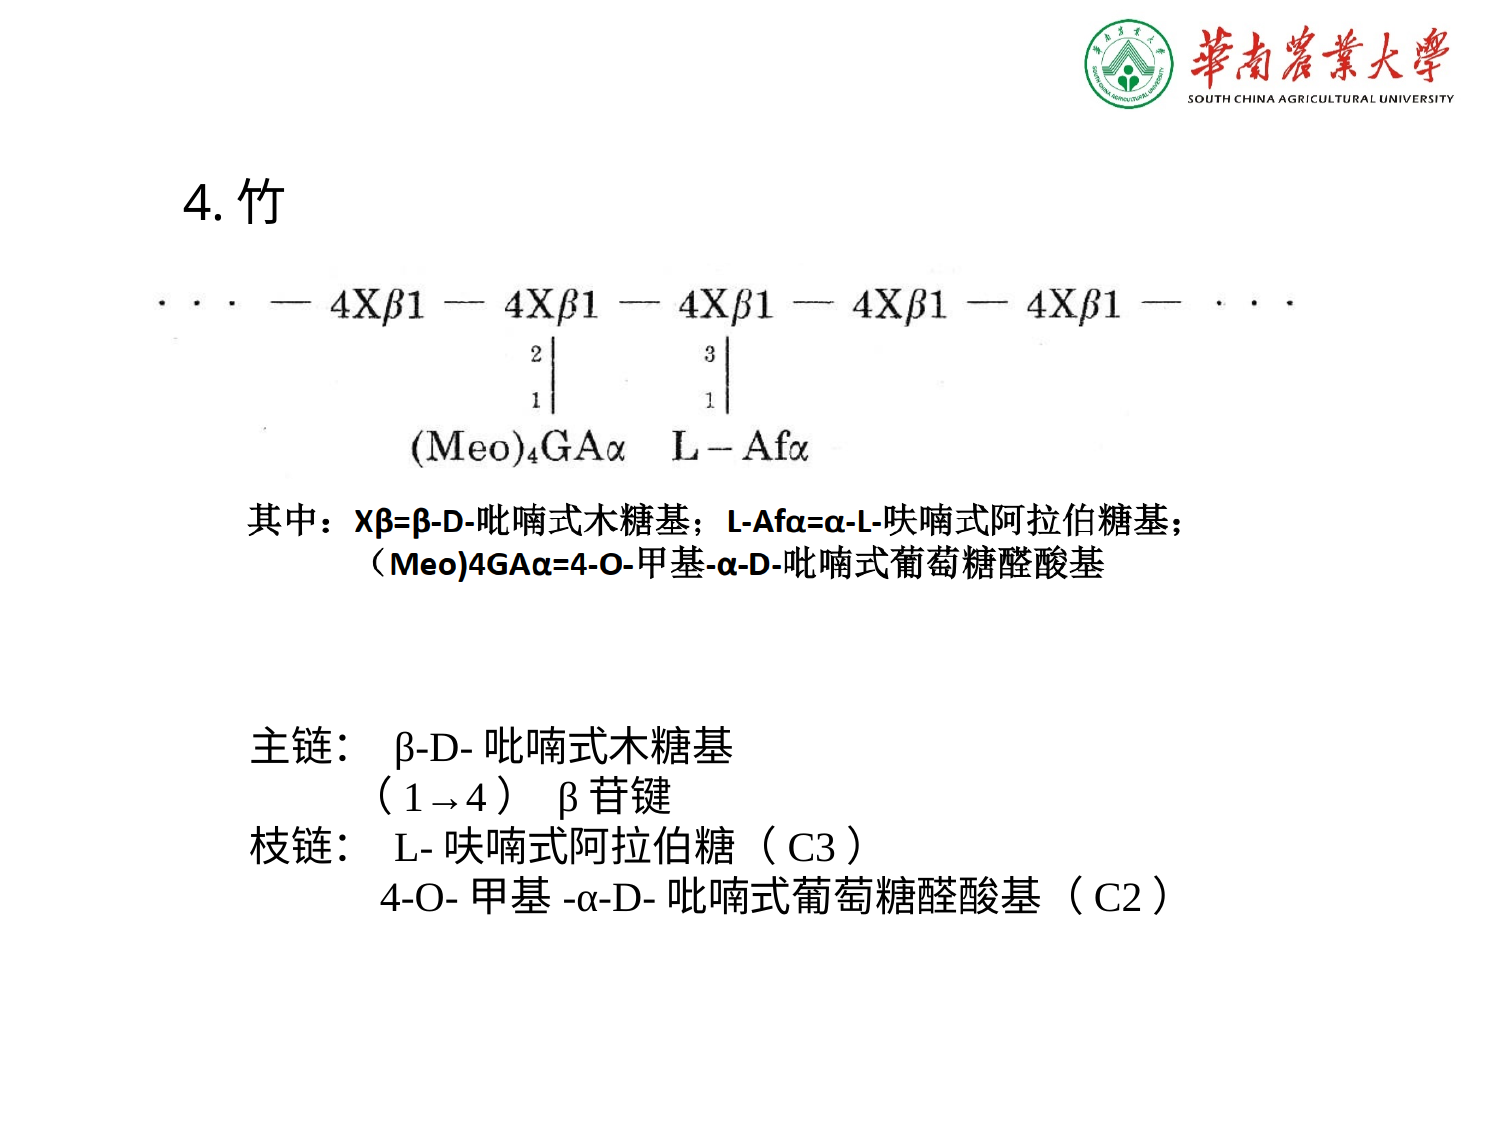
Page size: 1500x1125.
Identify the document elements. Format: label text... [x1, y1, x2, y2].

text_box 主链： β-D-吡喃式木糖基 （1→4） β苷键 枝链： L-呋喃式阿拉伯糖（C3） 4-O-甲基-α-D-吡喃式葡萄糖醛酸基（C2） [234, 712, 1234, 977]
picture [1024, 0, 1500, 127]
picture [140, 263, 1307, 595]
text_box 4.竹 [168, 162, 302, 238]
